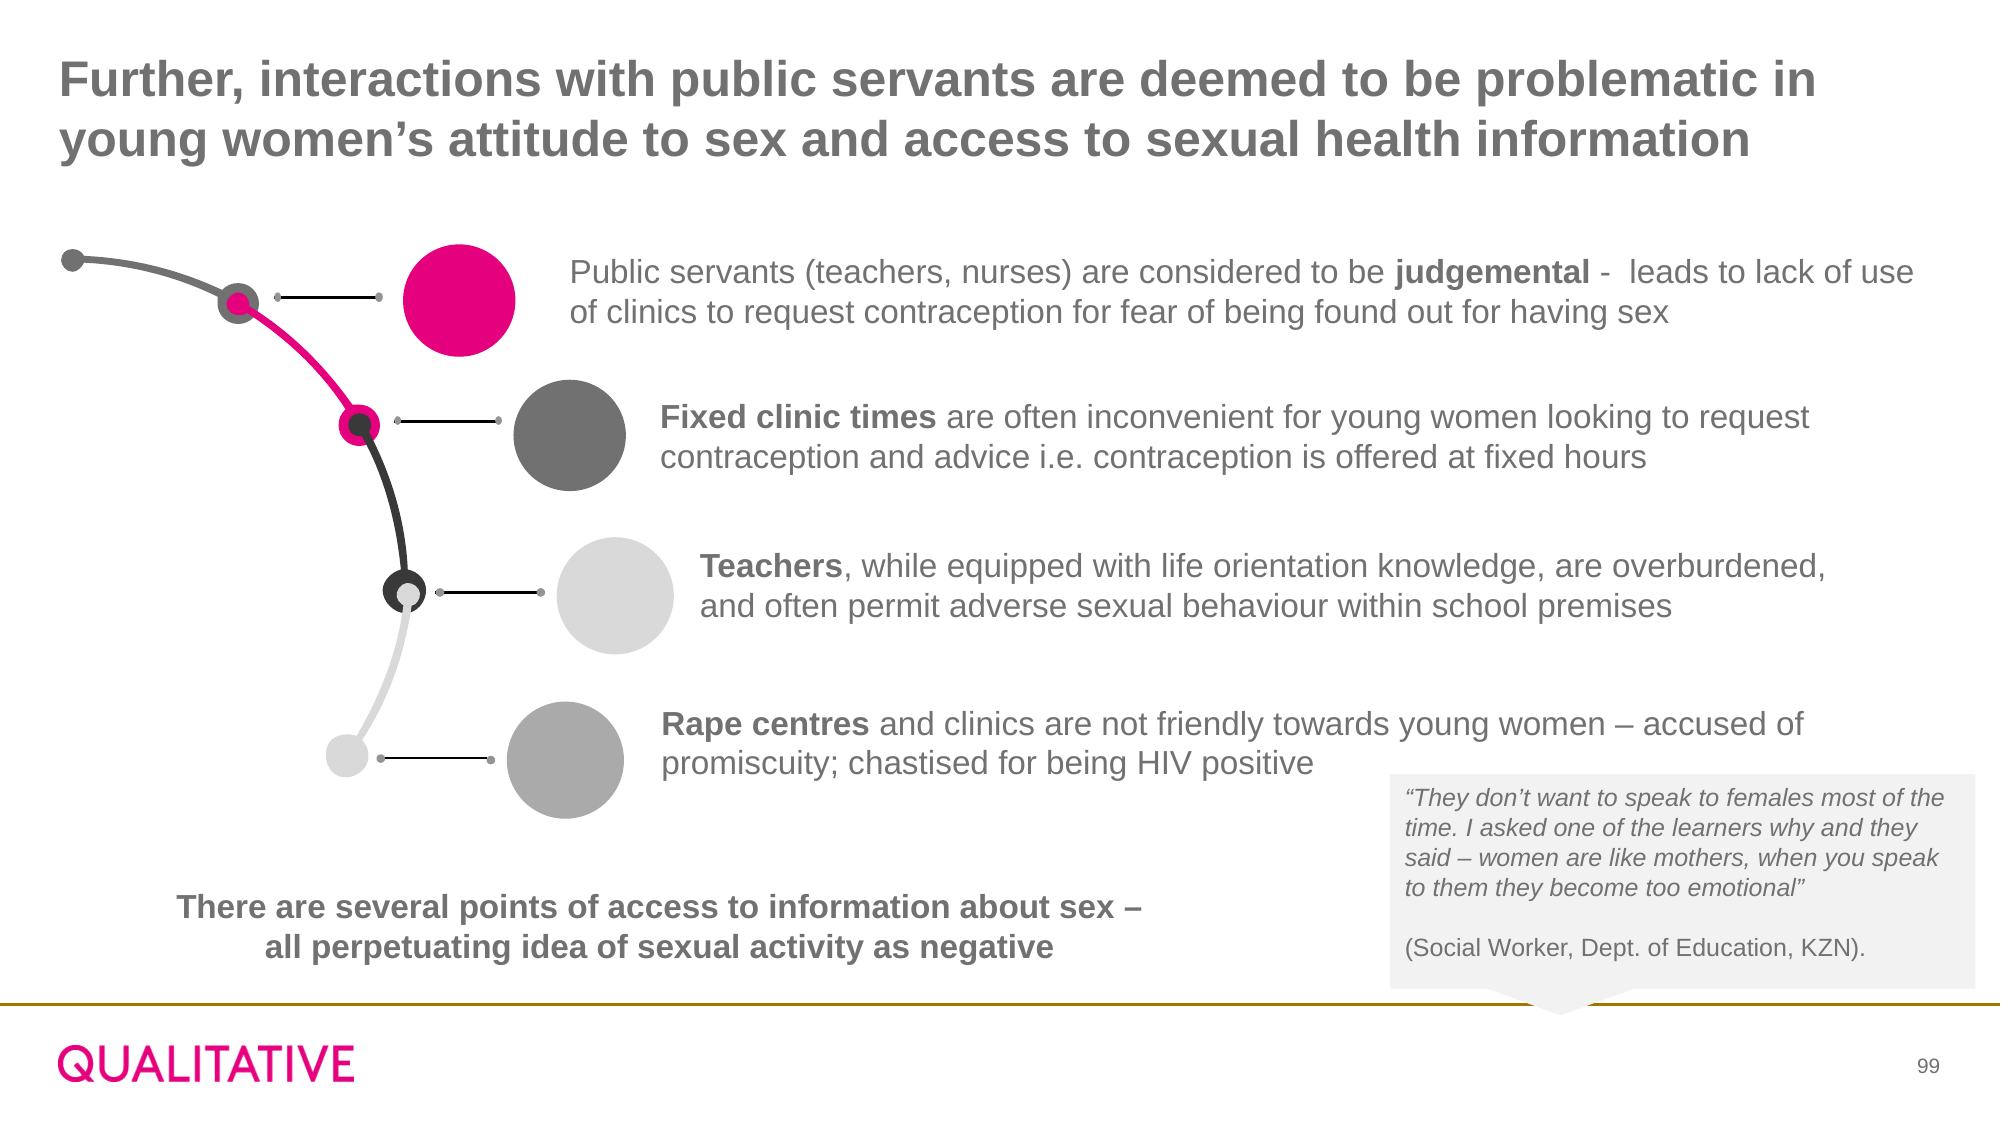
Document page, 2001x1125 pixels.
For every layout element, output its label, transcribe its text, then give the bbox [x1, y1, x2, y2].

title Further, interactions with public servants are deemed to be problematic in young women’s attitude to sex and access to sexual health information [58, 46, 1842, 115]
picture [58, 1045, 354, 1082]
slide_number 99 [1780, 1049, 1941, 1080]
text_box [376, 754, 386, 763]
text_box [325, 655, 402, 778]
text_box “They don’t want to speak to females most of the time. I asked one of the learners why and they said – women are like mothers, when you speak to them they become too emotional” (Social Worker, Dept. of Education, KZN). [1388, 773, 1977, 1017]
text_box Rape centres and clinics are not friendly towards young women – accused of promiscuity; chastised for being HIV positive [646, 694, 1927, 789]
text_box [61, 244, 674, 655]
text_box Teachers, while equipped with life orientation knowledge, are overburdened, and often permit adverse sexual behaviour within school premises [699, 544, 1879, 625]
text_box [486, 755, 496, 765]
text_box Public servants (teachers, nurses) are considered to be judgemental - leads to lack of use of clinics to request contraception for fear of being found out for having sex [674, 250, 1947, 330]
text_box There are several points of access to information about sex – all perpetuating idea of sexual activity as negative [160, 877, 1161, 973]
text_box Fixed clinic times are often inconvenient for young women looking to request contraception and advice i.e. contraception is offered at fixed hours [674, 395, 1879, 475]
text_box [506, 701, 624, 819]
